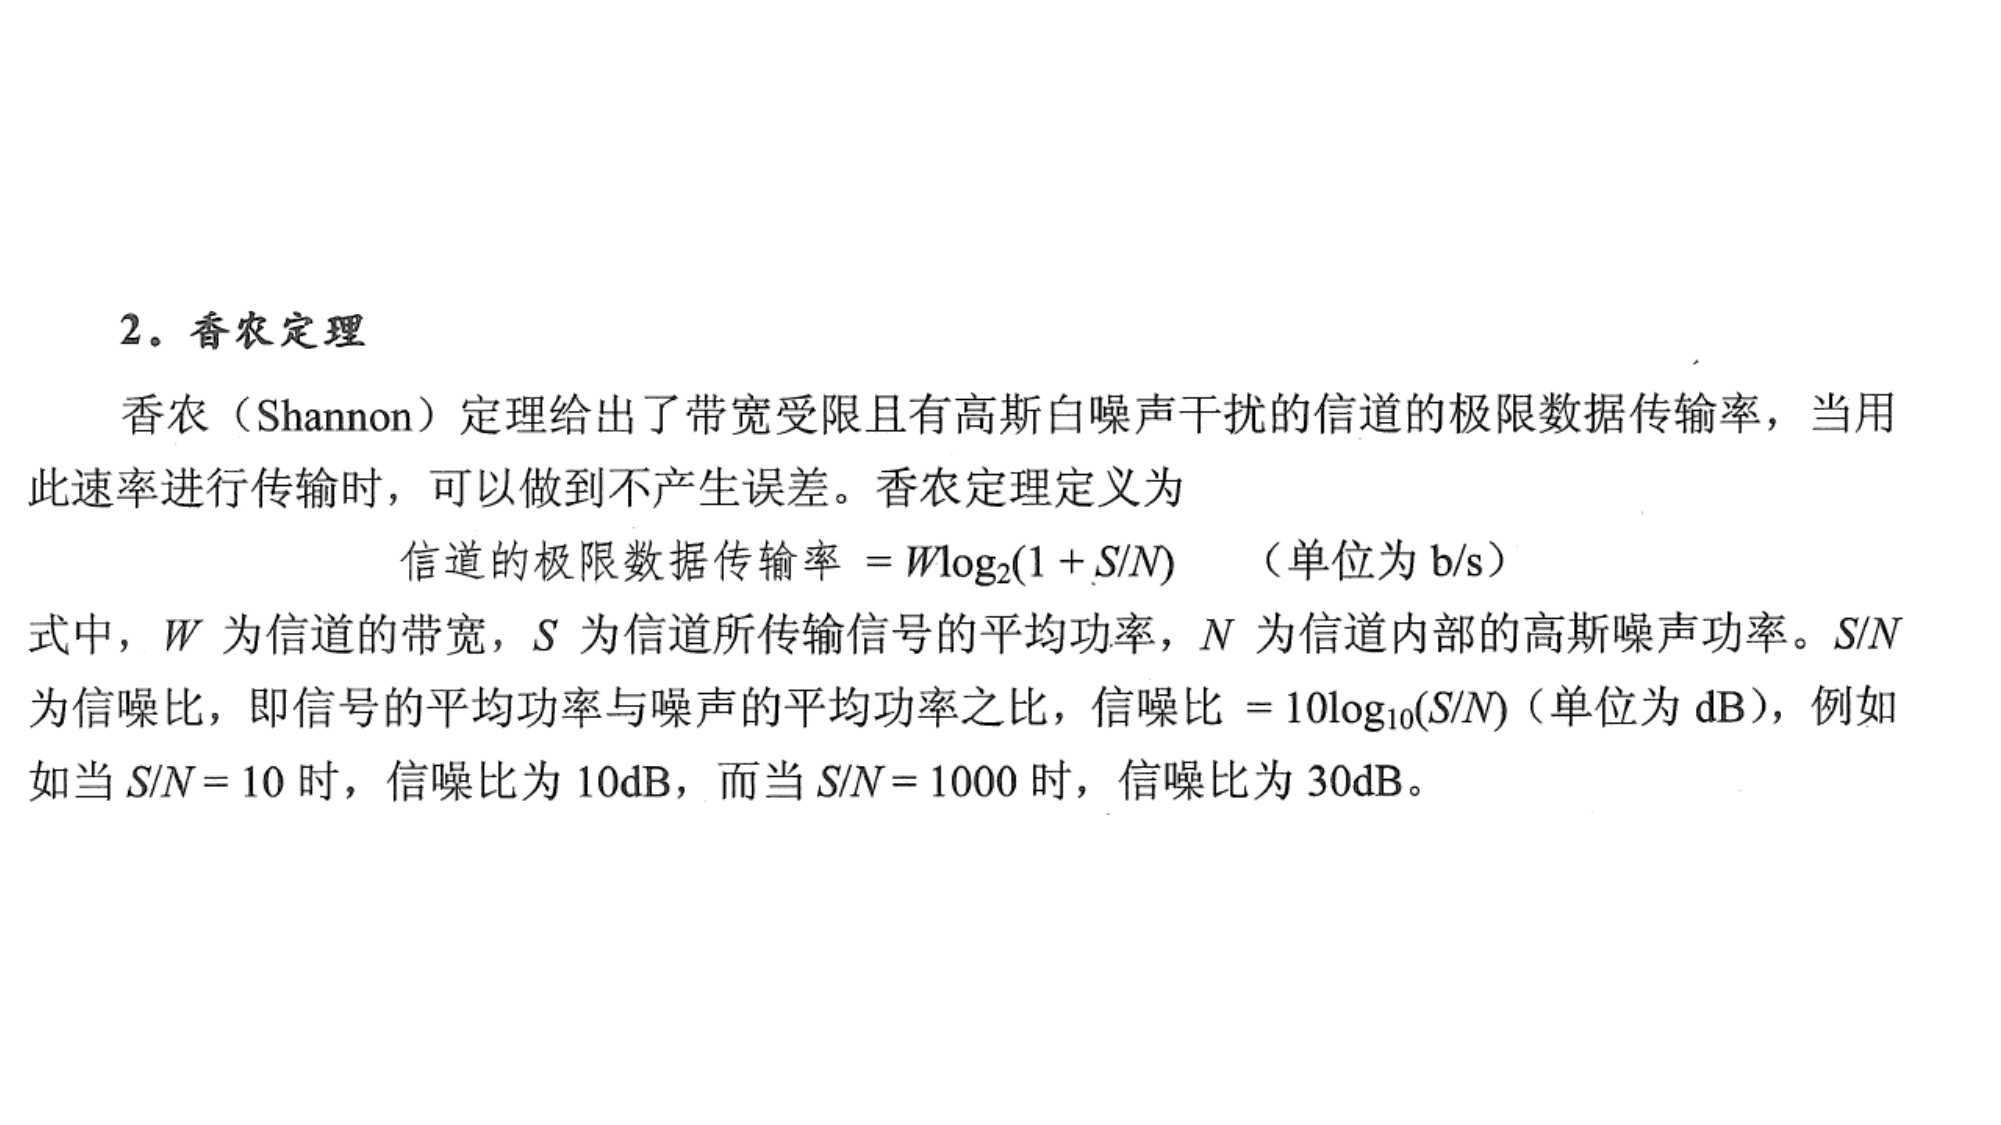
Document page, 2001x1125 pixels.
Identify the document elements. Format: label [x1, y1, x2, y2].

picture [28, 277, 1928, 815]
